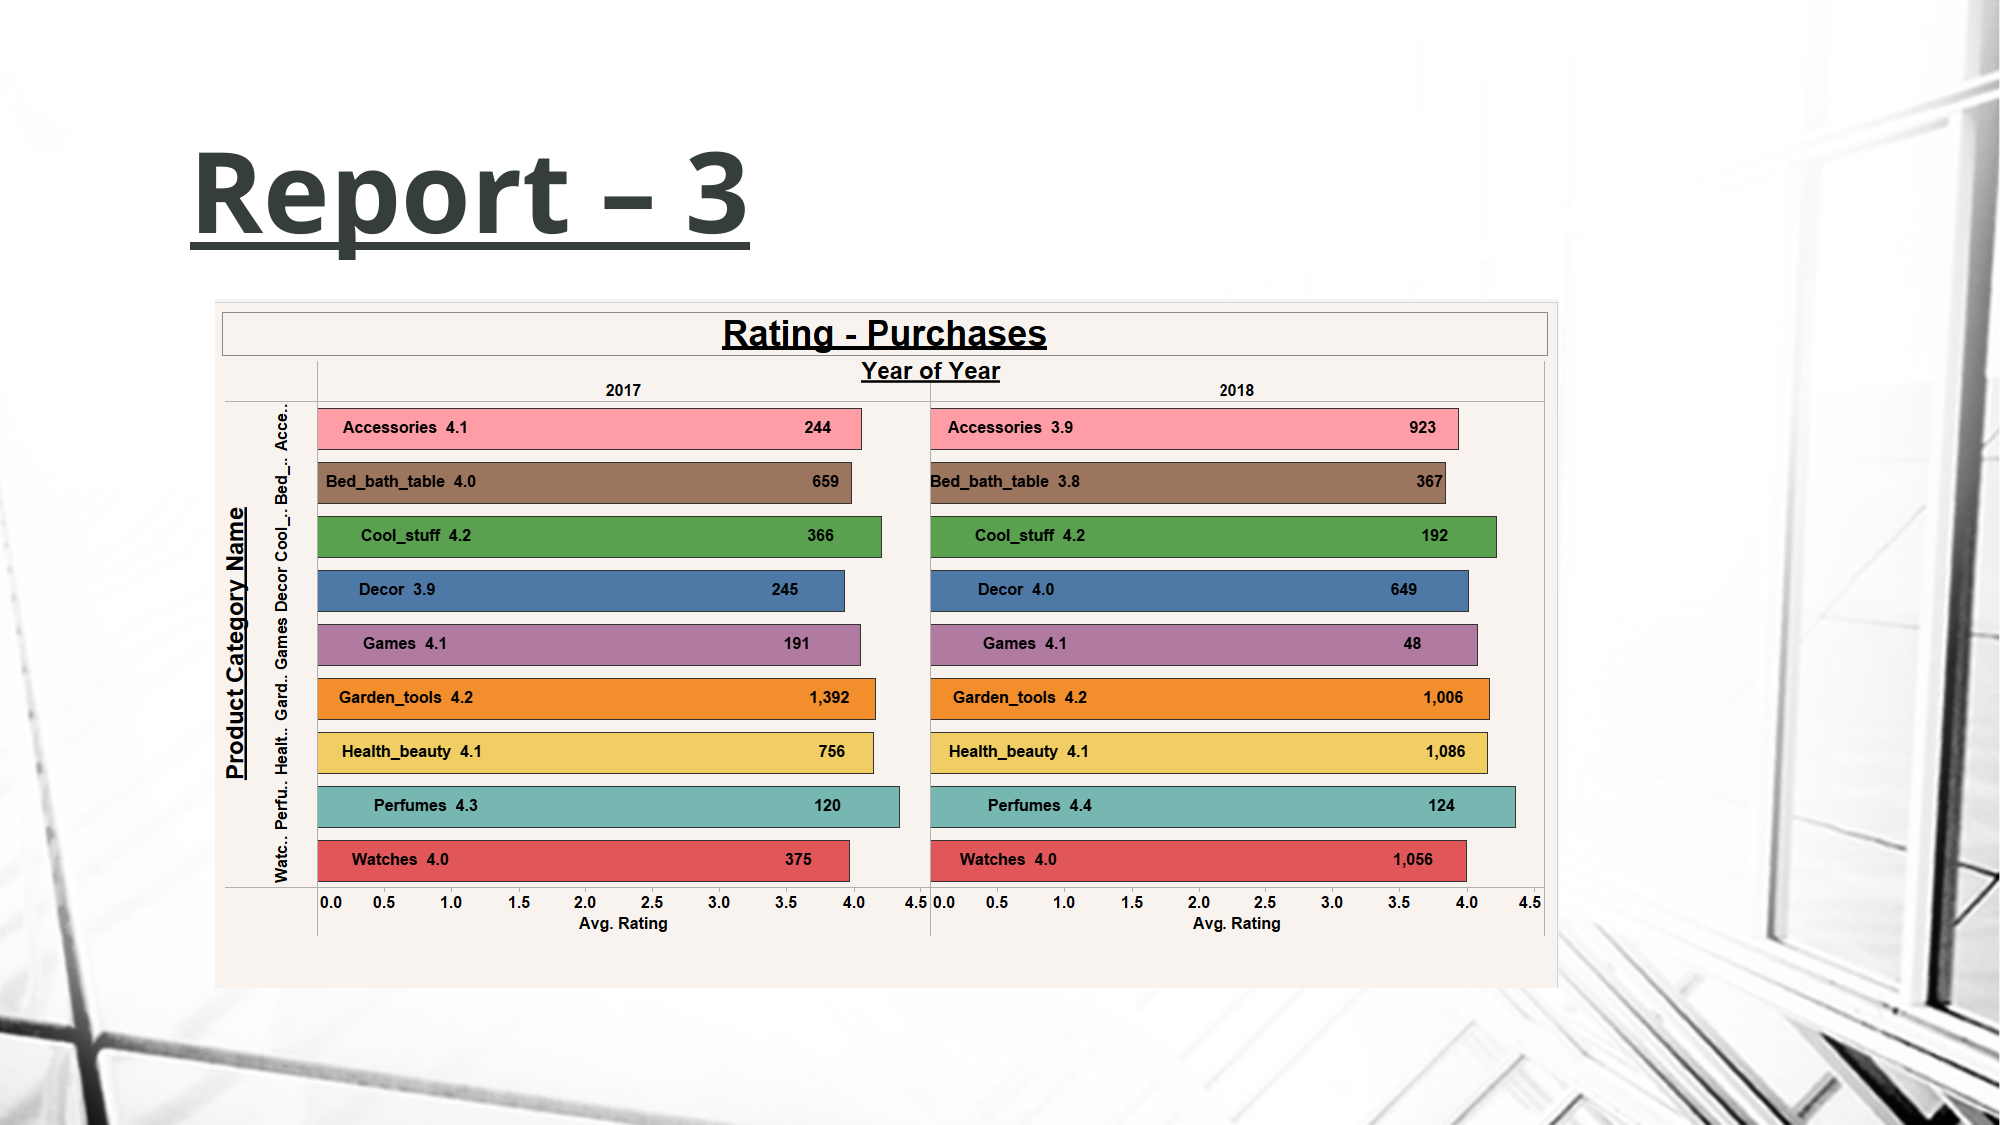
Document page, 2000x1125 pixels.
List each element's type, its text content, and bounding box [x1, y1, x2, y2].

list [215, 299, 1559, 988]
title Report – 3 [174, 87, 1600, 263]
picture [0, 0, 2000, 1125]
